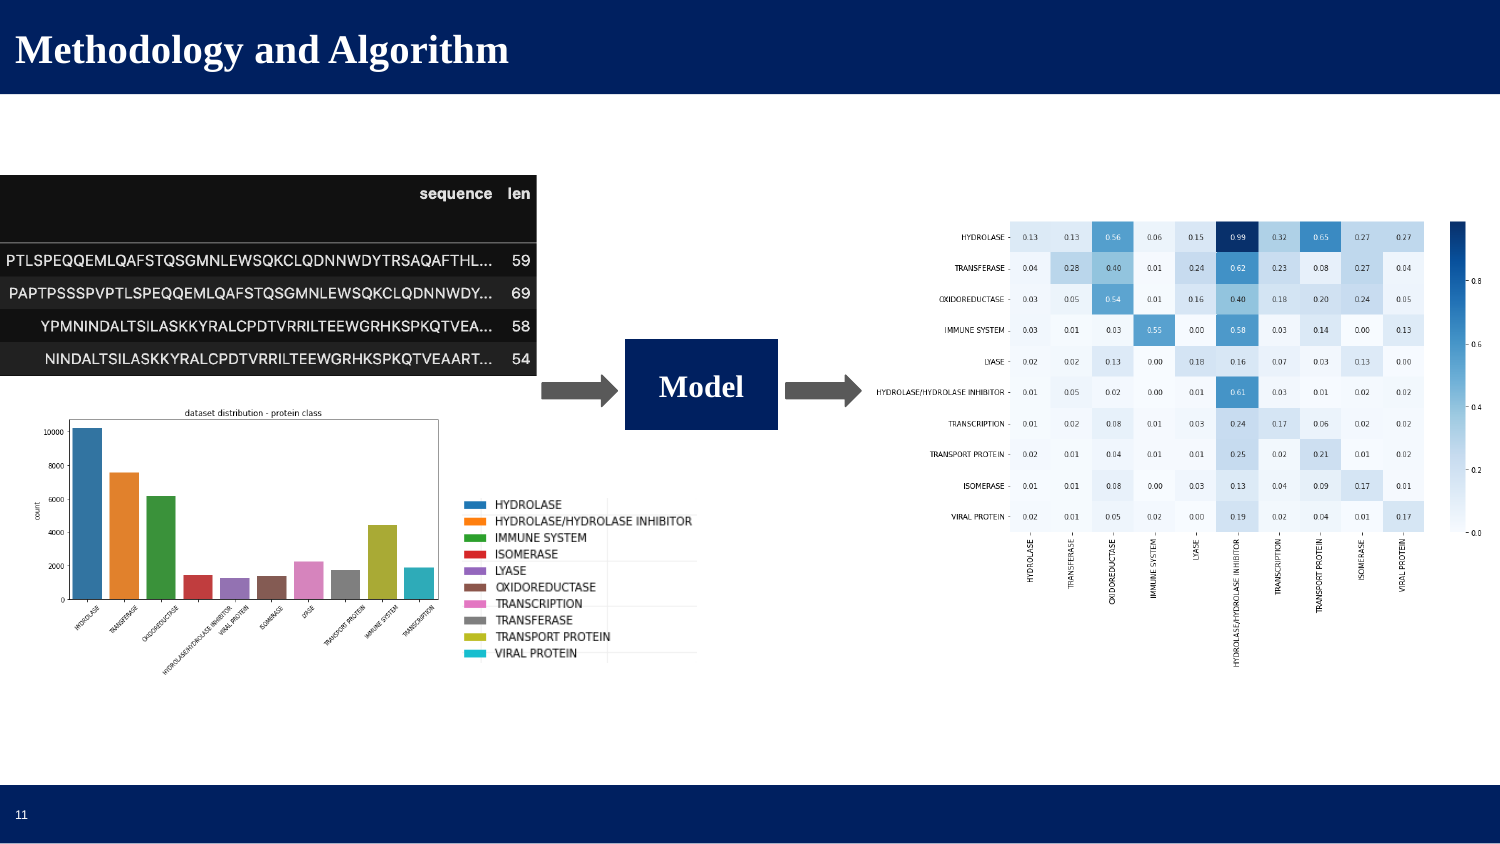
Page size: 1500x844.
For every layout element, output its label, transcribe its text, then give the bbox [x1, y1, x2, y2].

picture [31, 406, 441, 676]
text_box [785, 375, 862, 407]
picture [462, 497, 697, 663]
picture [873, 216, 1486, 669]
picture [0, 175, 537, 376]
text_box [0, 785, 1500, 844]
text_box Methodology and Algorithm [0, 0, 1500, 95]
text_box [542, 375, 618, 407]
text_box Model [623, 337, 780, 432]
slide_number ‹#› [0, 791, 89, 837]
